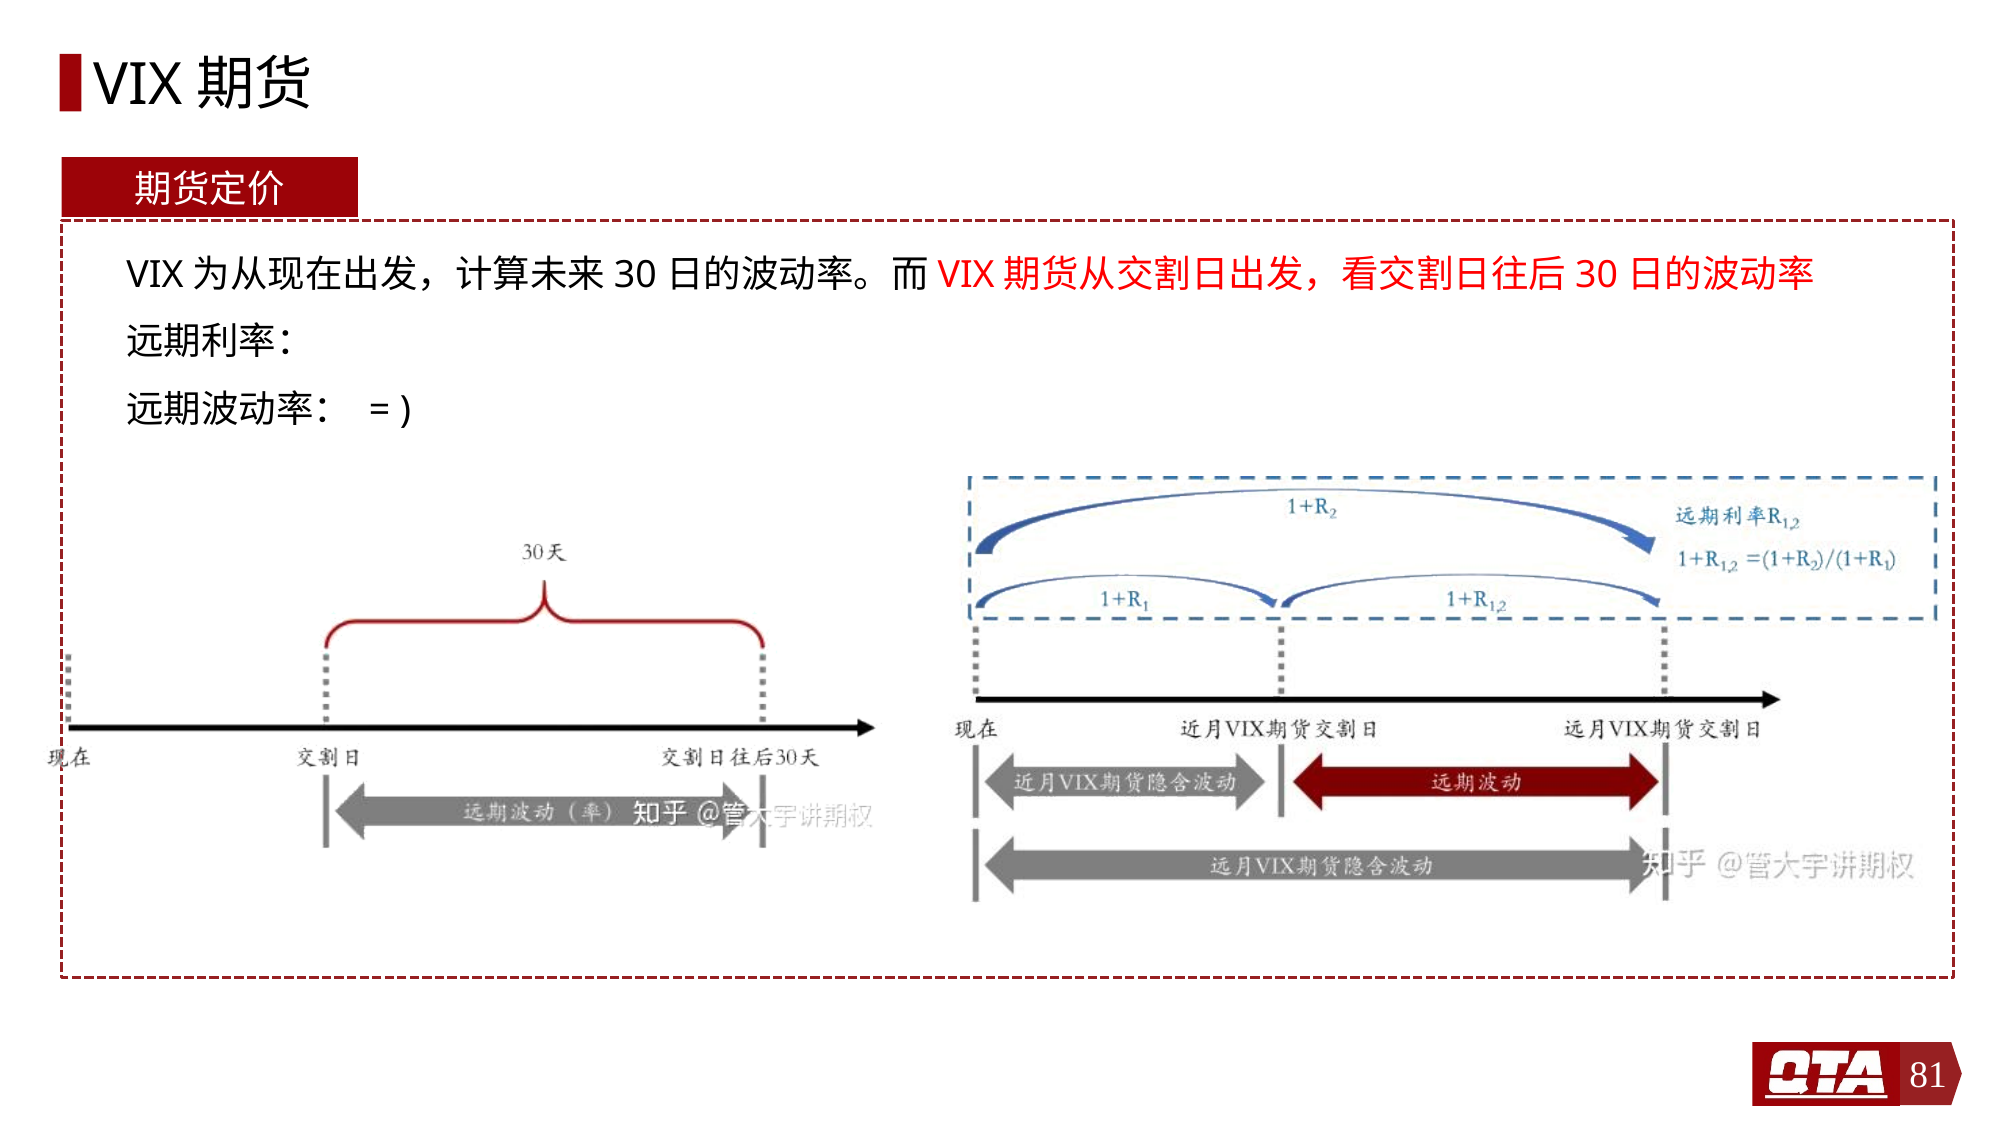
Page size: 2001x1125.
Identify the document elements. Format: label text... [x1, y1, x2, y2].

text_box 期货定价 [61, 157, 358, 217]
picture [938, 476, 1939, 905]
picture [31, 530, 895, 853]
slide_number 81 [1511, 1042, 1962, 1103]
title VIX期货 [78, 0, 1775, 174]
